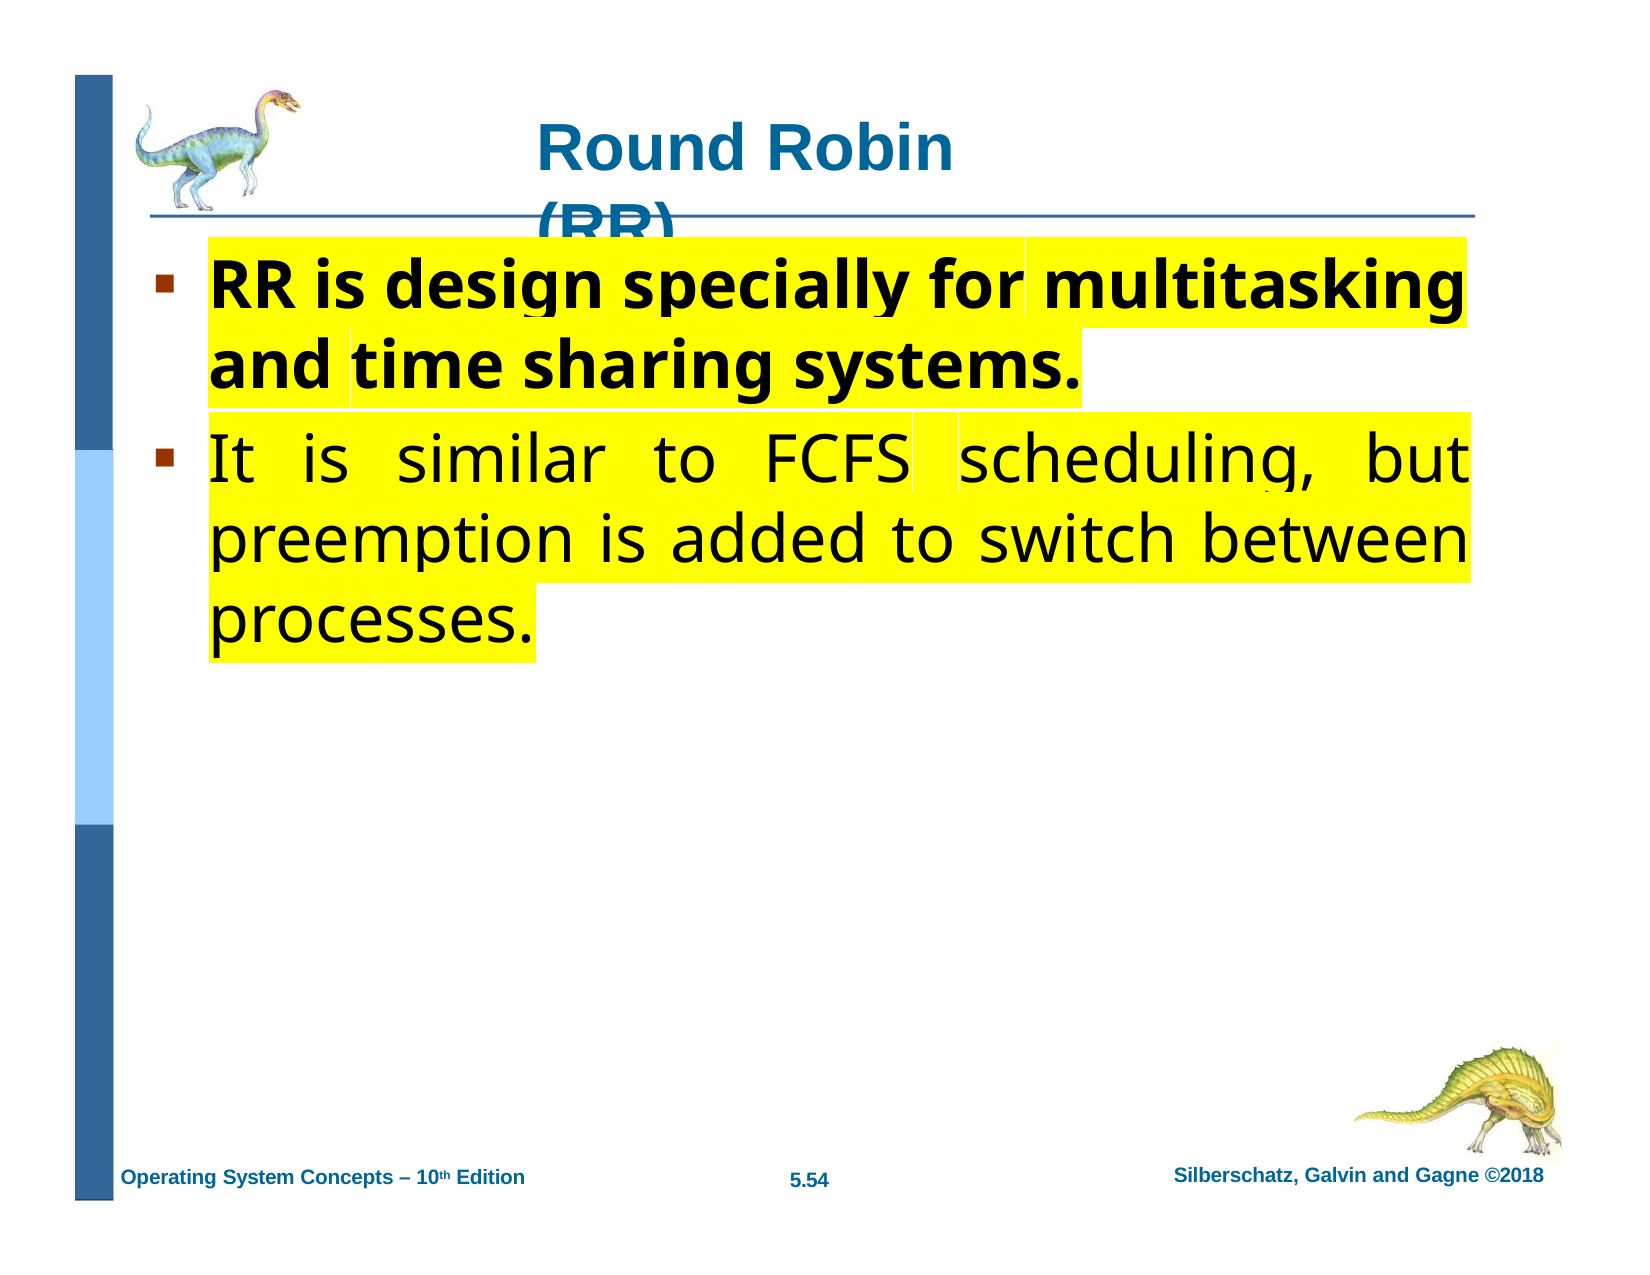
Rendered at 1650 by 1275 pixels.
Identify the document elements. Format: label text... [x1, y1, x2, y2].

text_box Silberschatz, Galvin and Gagne ©2018 [1171, 1162, 1547, 1188]
title Round Robin (RR) [534, 101, 1113, 229]
text_box RR is design specially for multitasking and time sharing systems. It is similar to FCFS scheduling, but preemption is added to switch between processes. [150, 229, 1575, 657]
picture [131, 84, 307, 217]
text_box Operating System Concepts – 10th Edition [118, 1163, 531, 1189]
picture [1349, 1033, 1562, 1166]
slide_number 5.54 [787, 1166, 839, 1275]
picture [74, 449, 114, 1201]
